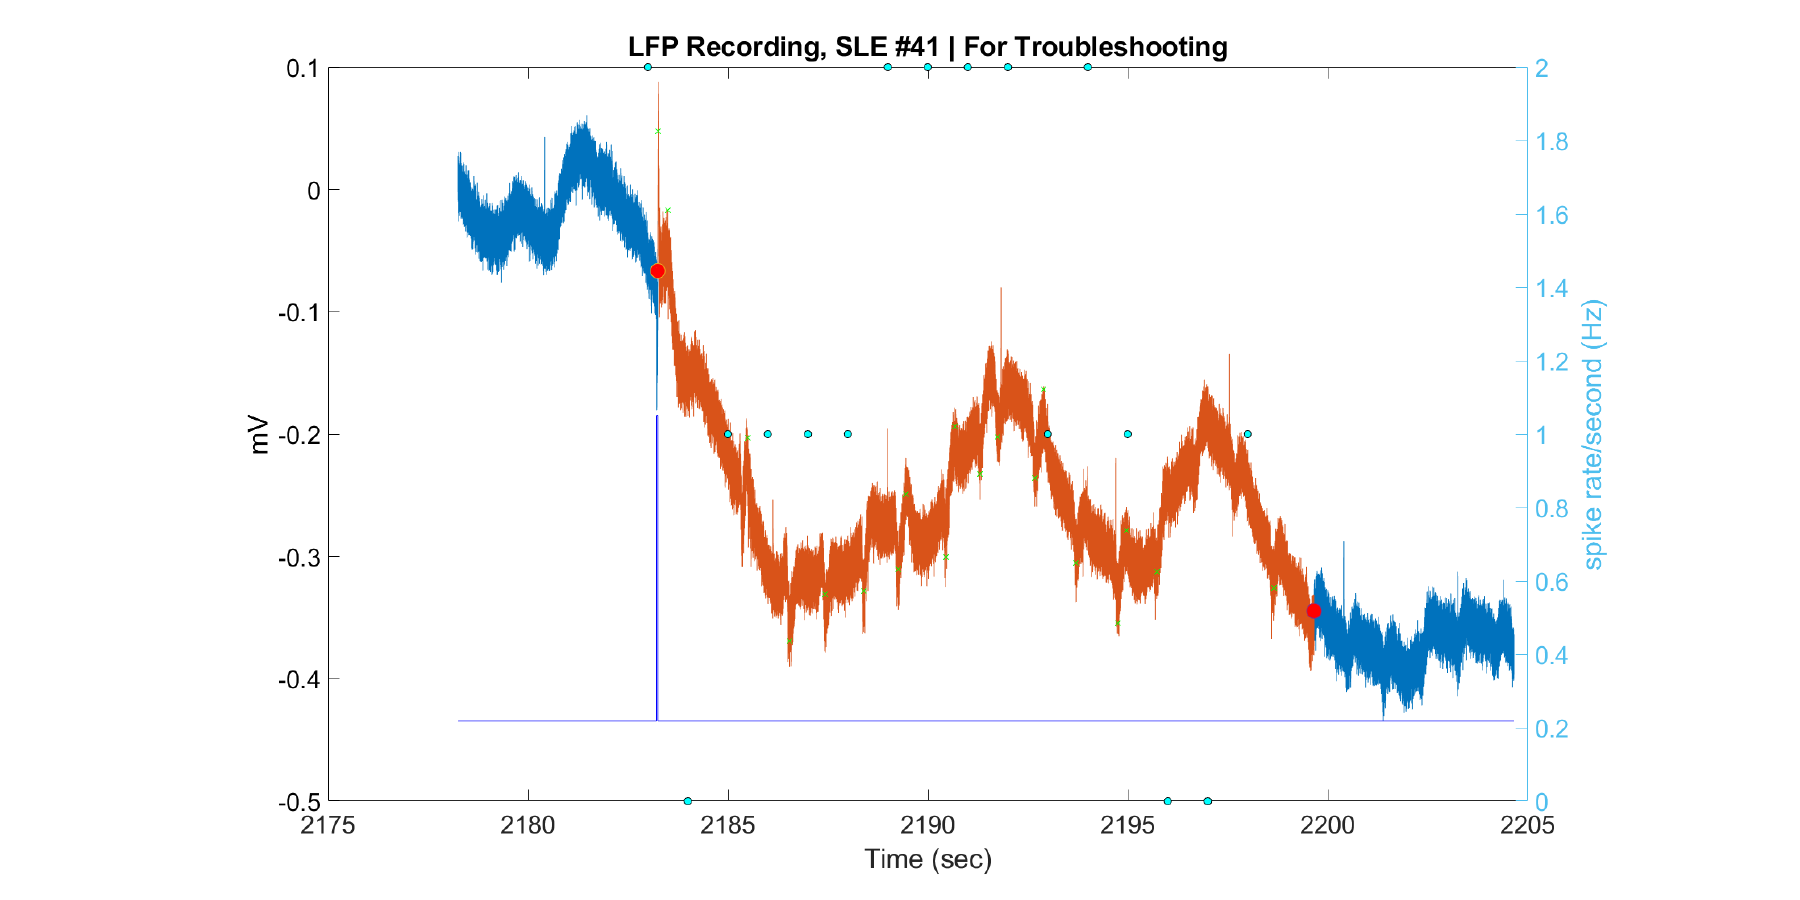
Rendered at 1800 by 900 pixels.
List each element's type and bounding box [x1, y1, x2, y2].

picture [126, 0, 1674, 900]
